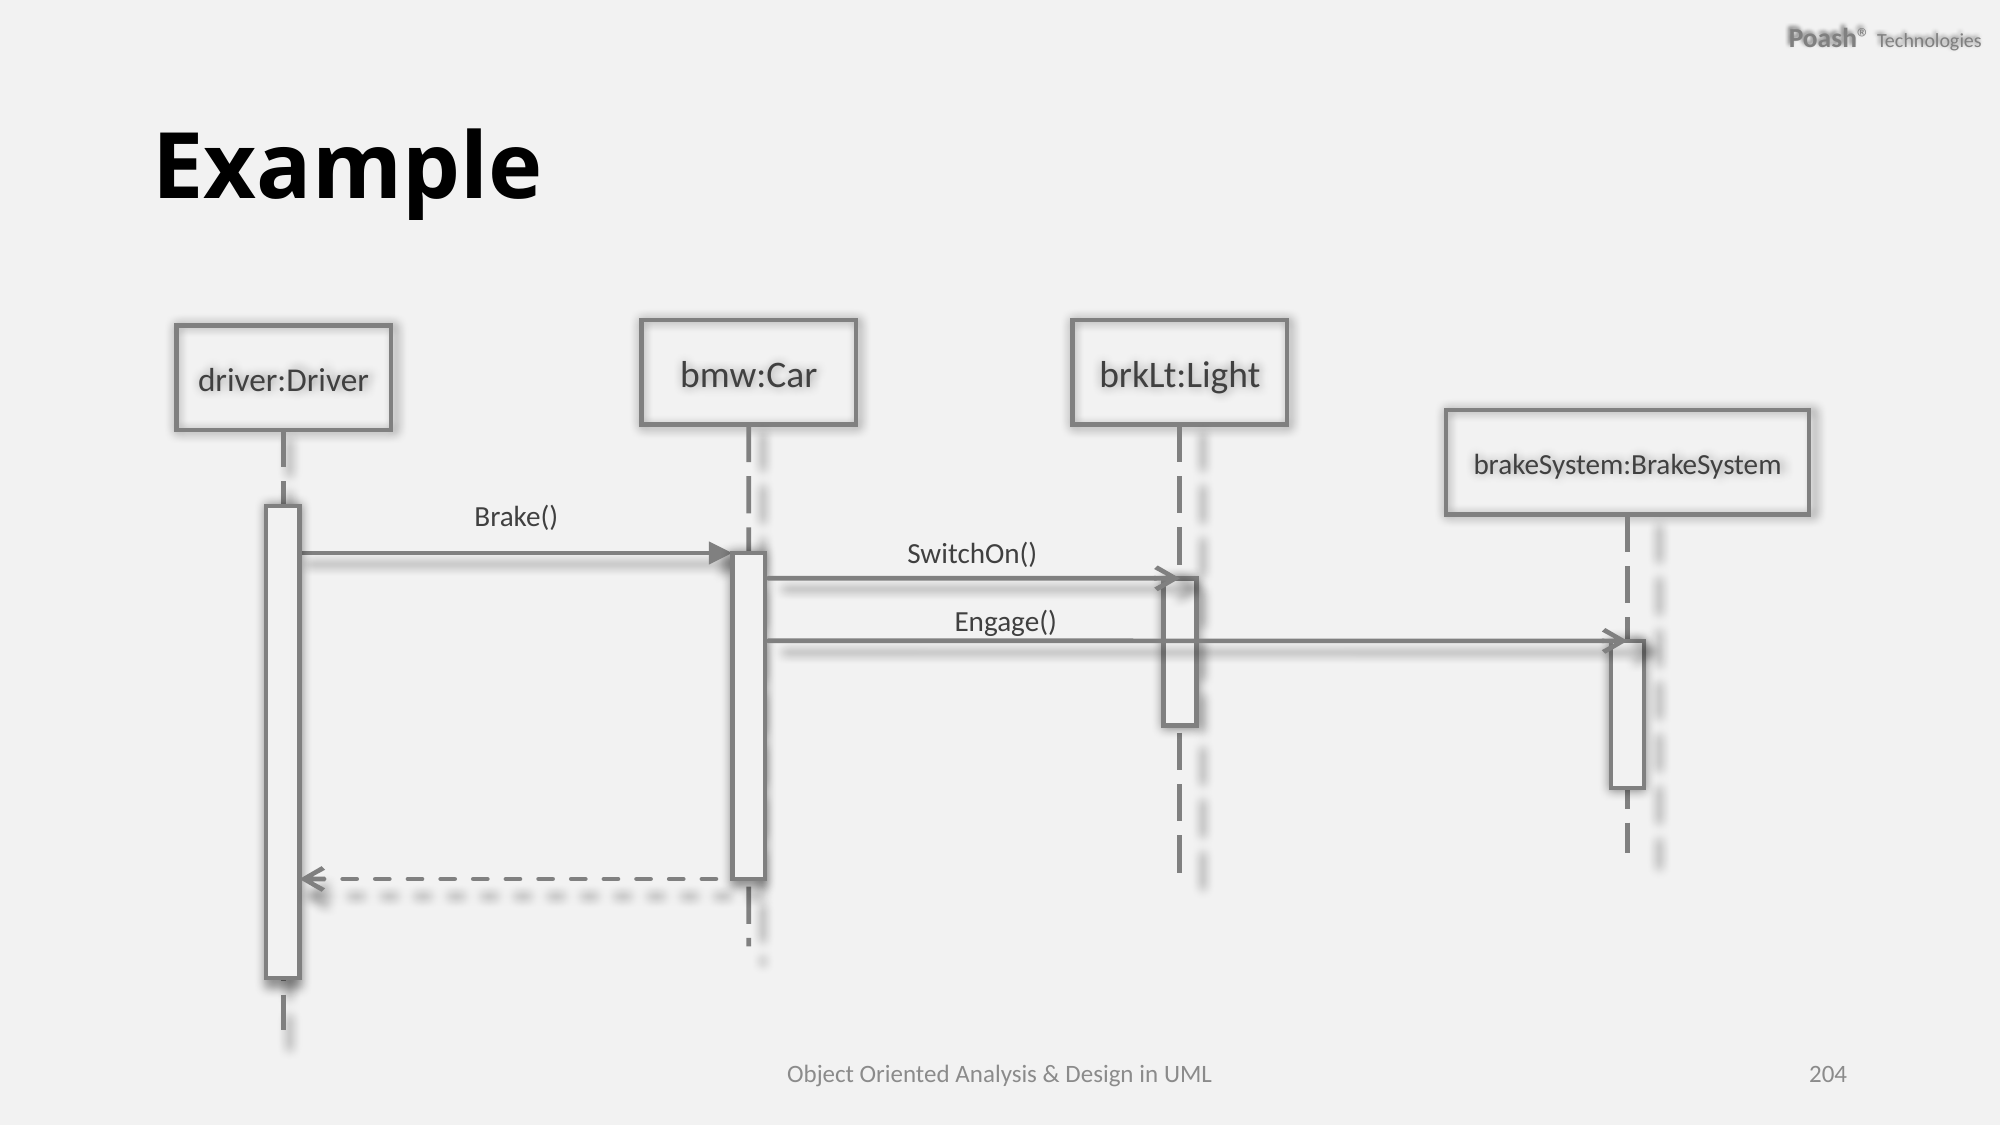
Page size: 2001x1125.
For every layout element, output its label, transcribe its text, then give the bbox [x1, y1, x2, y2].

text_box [641, 320, 857, 947]
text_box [1445, 410, 1809, 854]
text_box Engage() [857, 594, 1072, 640]
text_box Engage() [857, 641, 1072, 645]
footer Object Oriented Analysis & Design in UML [662, 1042, 1338, 1103]
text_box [1072, 641, 1288, 880]
text_box SwitchOn() [857, 527, 1072, 577]
title Example [137, 59, 1863, 278]
text_box Brake() [391, 489, 641, 540]
slide_number 204 [1412, 1042, 1863, 1103]
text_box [1072, 320, 1288, 640]
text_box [176, 325, 391, 1031]
